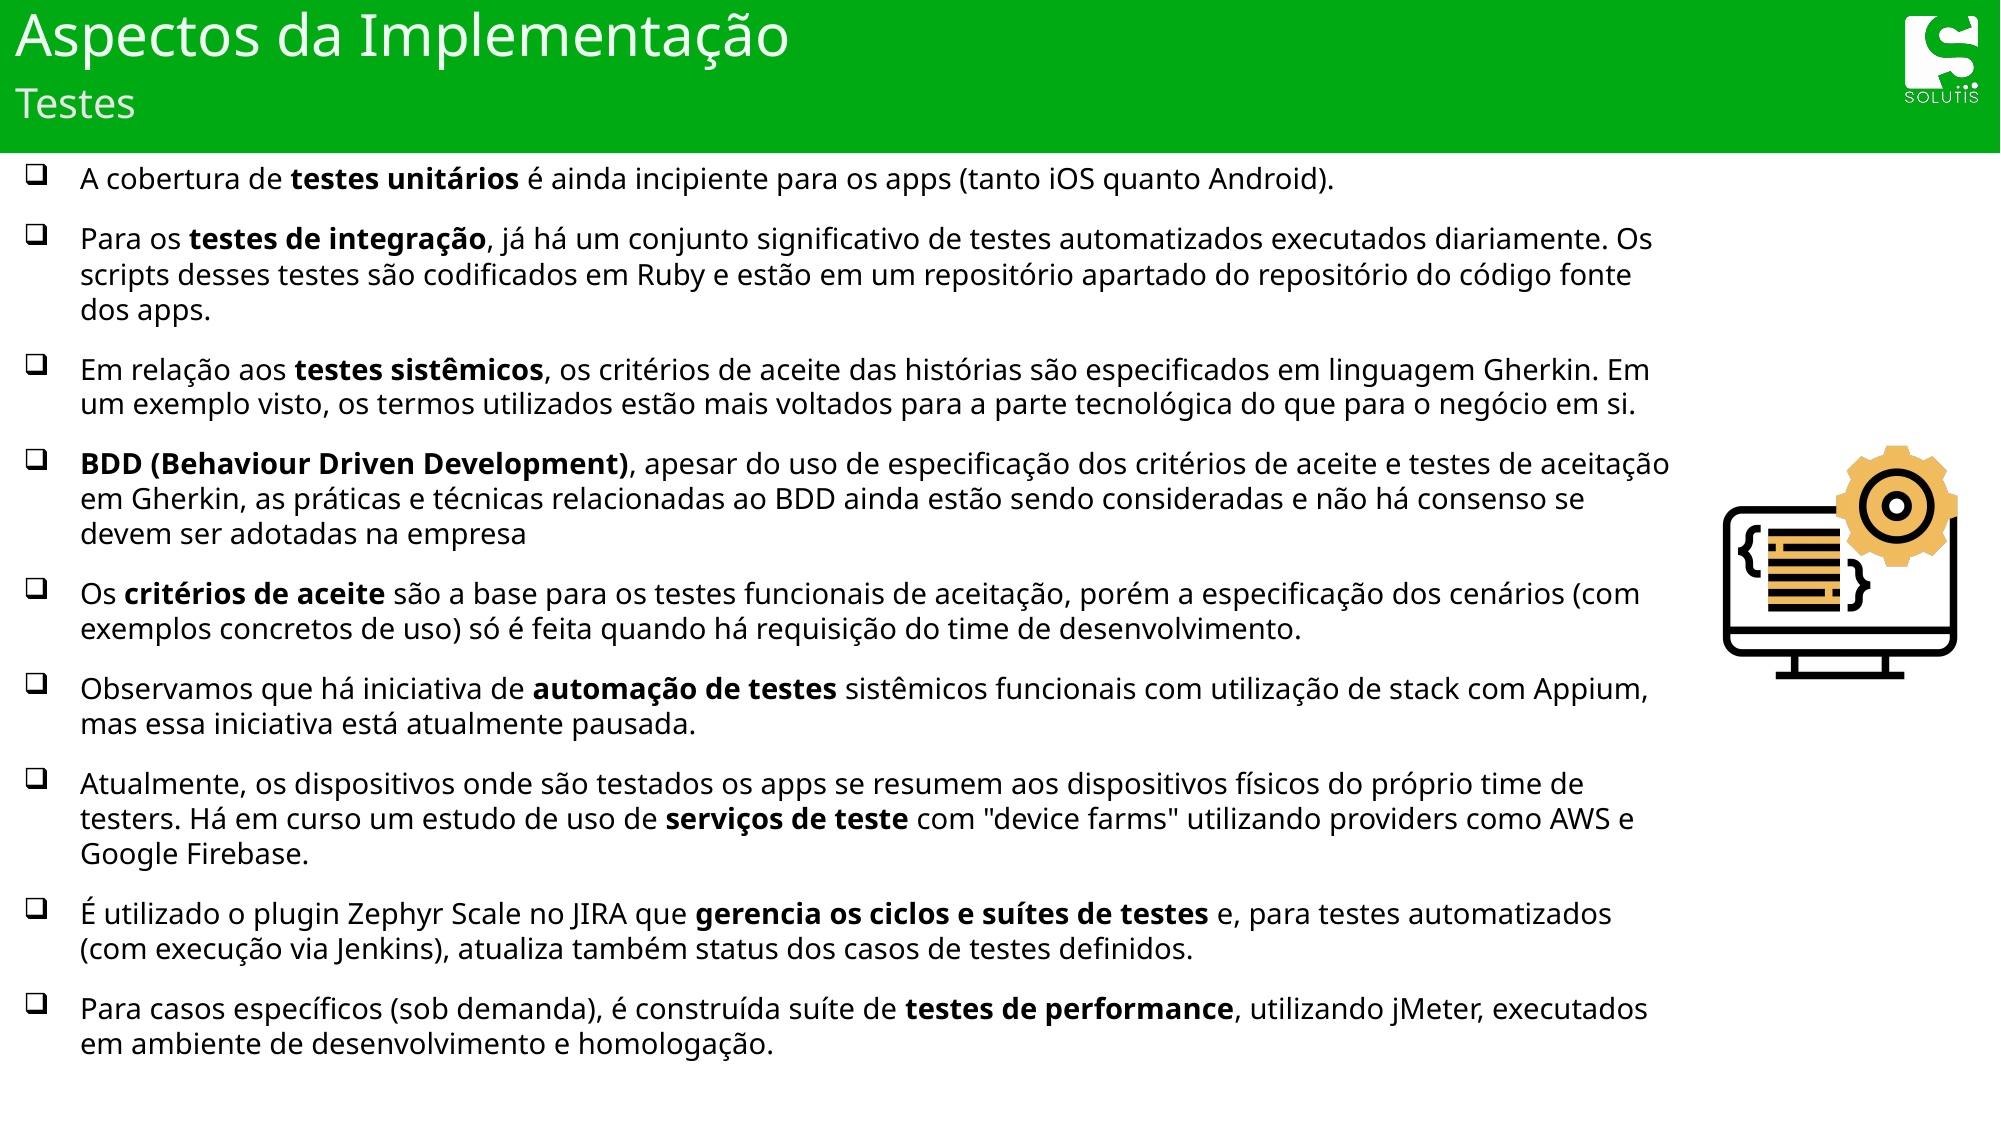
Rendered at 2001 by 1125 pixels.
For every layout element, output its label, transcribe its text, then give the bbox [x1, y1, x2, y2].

picture [1905, 16, 1978, 103]
text_box A cobertura de testes unitários é ainda incipiente para os apps (tanto iOS quanto Android). Para os testes de integração, já há um conjunto significativo de testes automatizados executados diariamente. Os scripts desses testes são codificados em Ruby e estão em um repositório apartado do repositório do código fonte dos apps. Em relação aos testes sistêmicos, os critérios de aceite das histórias são especificados em linguagem Gherkin. Em um exemplo visto, os termos utilizados estão mais voltados para a parte tecnológica do que para o negócio em si. BDD (Behaviour Driven Development), apesar do uso de especificação dos critérios de aceite e testes de aceitação em Gherkin, as práticas e técnicas relacionadas ao BDD ainda estão sendo consideradas e não há consenso se devem ser adotadas na empresa Os critérios de aceite são a base para os testes funcionais de aceitação, porém a especificação dos cenários (com exemplos concretos de uso) só é feita quando há requisição do time de desenvolvimento. Observamos que há iniciativa de automação de testes sistêmicos funcionais com utilização de stack com Appium, mas essa iniciativa está atualmente pausada. Atualmente, os dispositivos onde são testados os apps se resumem aos dispositivos físicos do próprio time de testers. Há em curso um estudo de uso de serviços de teste com "device farms" utilizando providers como AWS e Google Firebase. É utilizado o plugin Zephyr Scale no JIRA que gerencia os ciclos e suítes de testes e, para testes automatizados (com execução via Jenkins), atualiza também status dos casos de testes definidos. Para casos específicos (sob demanda), é construída suíte de testes de performance, utilizando jMeter, executados em ambiente de desenvolvimento e homologação. [8, 153, 1687, 1068]
subtitle Testes [0, 75, 1500, 135]
picture [1719, 442, 1961, 683]
title Aspectos da Implementação [0, 0, 1500, 75]
